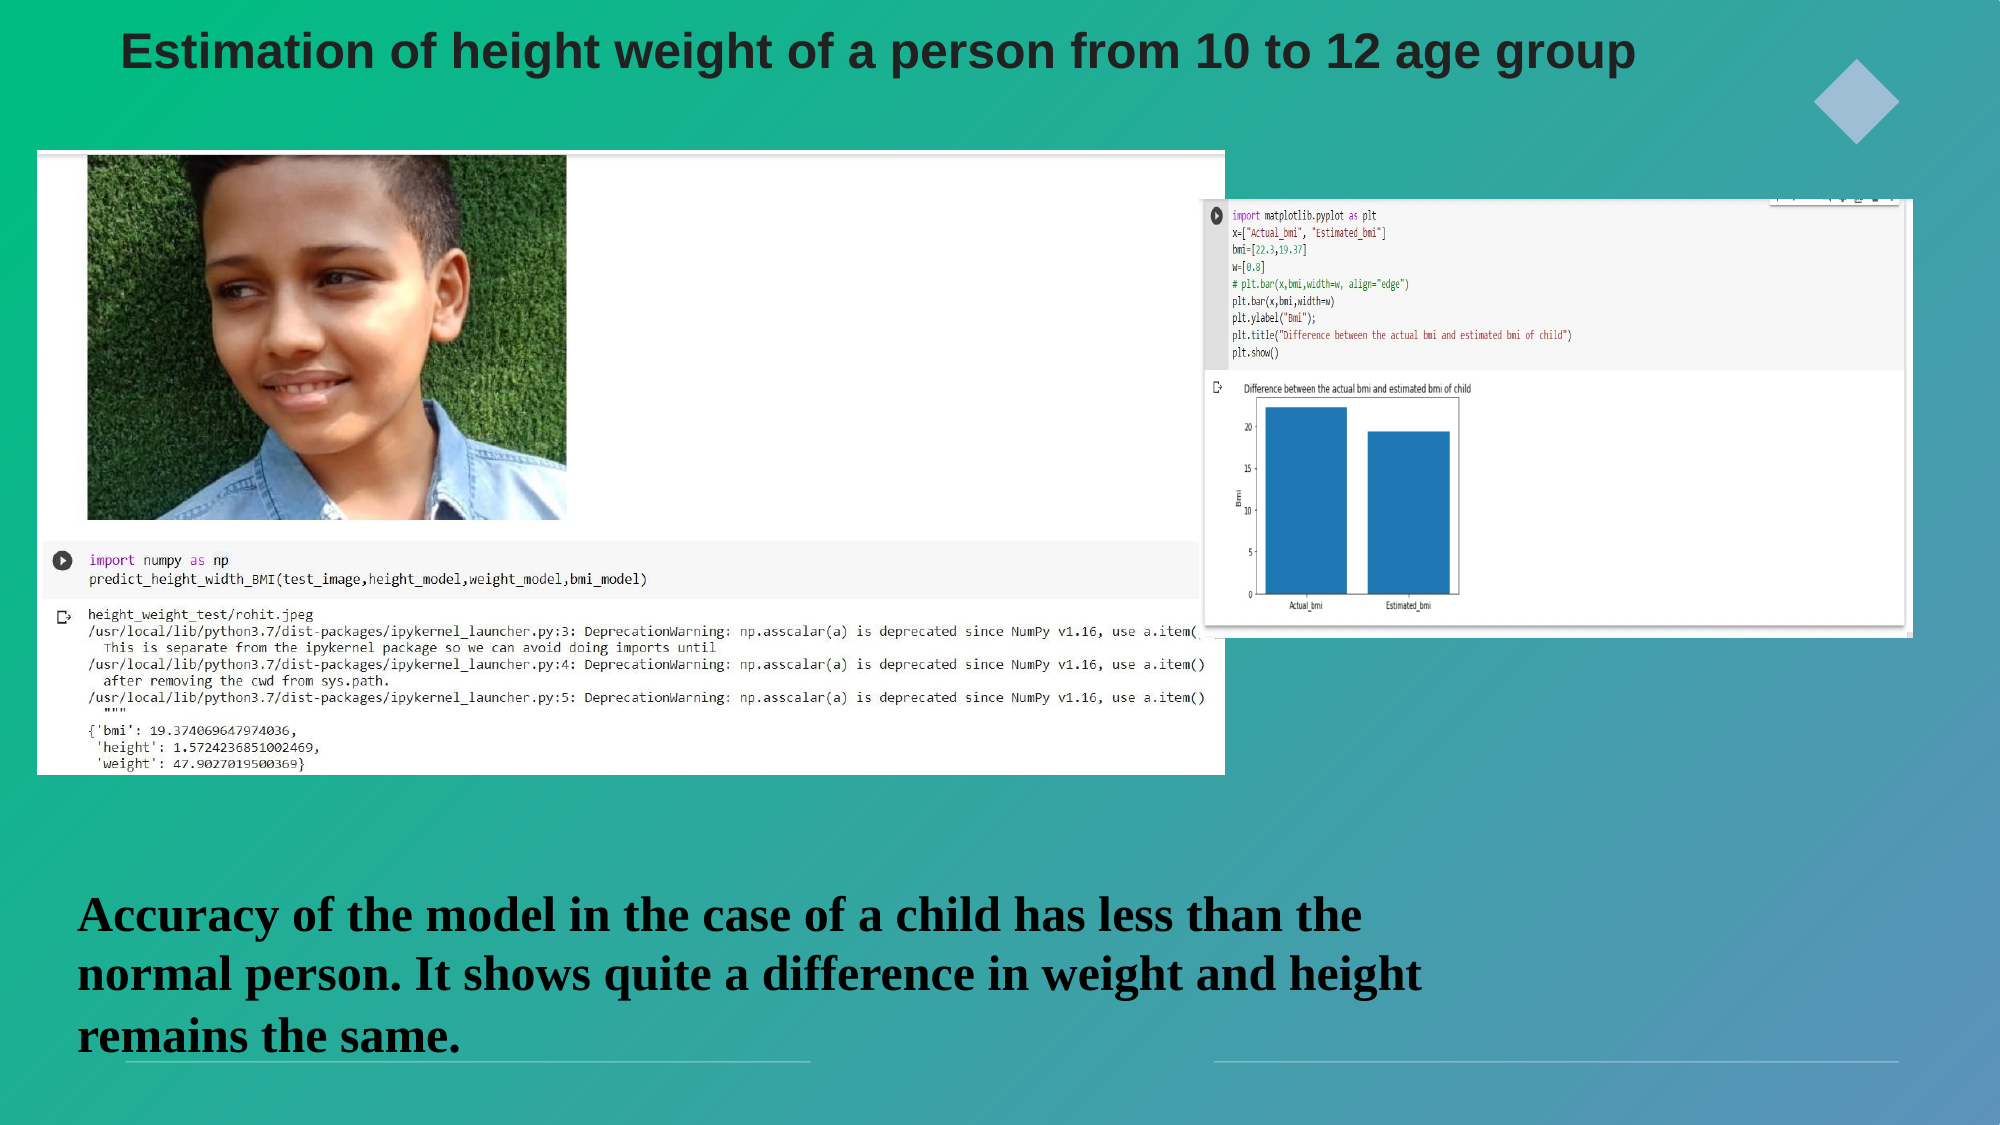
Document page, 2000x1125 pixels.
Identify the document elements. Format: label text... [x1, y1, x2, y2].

title Estimation of height weight of a person from 10 to 12 age group [99, 45, 1900, 162]
picture [36, 150, 1913, 776]
text_box Accuracy of the model in the case of a child has less than the normal person. It shows quite a difference in weight and height remains the same. [62, 876, 1732, 1078]
